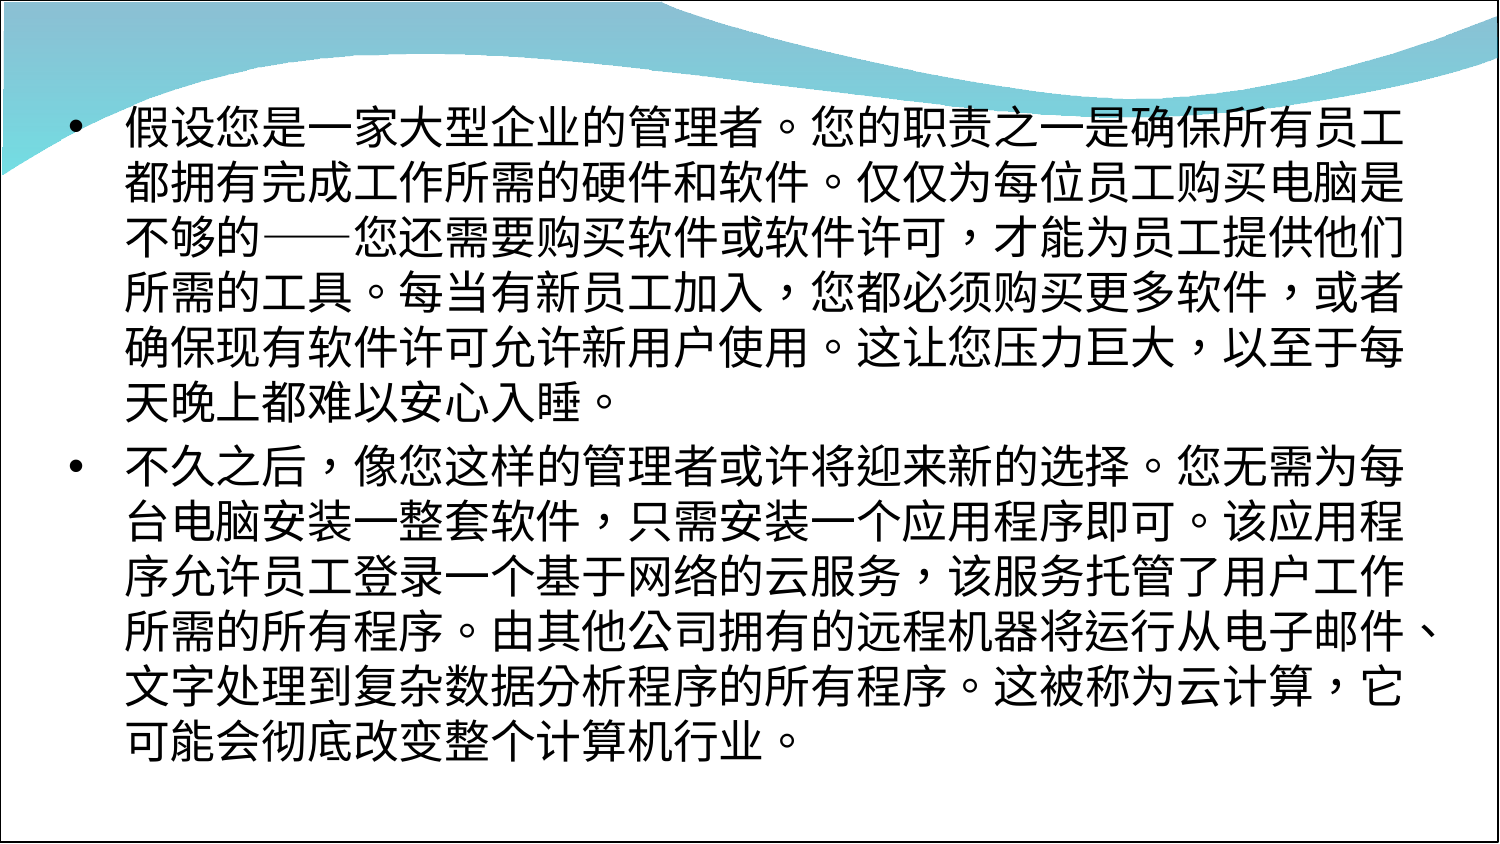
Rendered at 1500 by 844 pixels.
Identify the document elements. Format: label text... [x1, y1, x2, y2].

list 假设您是一家大型企业的管理者。您的职责之一是确保所有员工都拥有完成工作所需的硬件和软件。仅仅为每位员工购买电脑是不够的——您还需要购买软件或软件许可，才能为员工提供他们所需的工具。每当有新员工加入，您都必须购买更多软件，或者确保现有软件许可允许新用户使用。这让您压力巨大，以至于每天晚上都难以安心入睡。 不久之后，像您这样的管理者或许将迎来新的选择。您无需为每台电脑安装一整套软件，只需安装一个应用程序即可。该应用程序允许员工登录一个基于网络的云服务，该服务托管了用户工作所需的所有程序。由其他公司拥有的远程机器将运行从电子邮件、文字处理到复杂数据分析程序的所有程序。这被称为云计算，它可能会彻底改变整个计算机行业。 [53, 91, 1425, 810]
